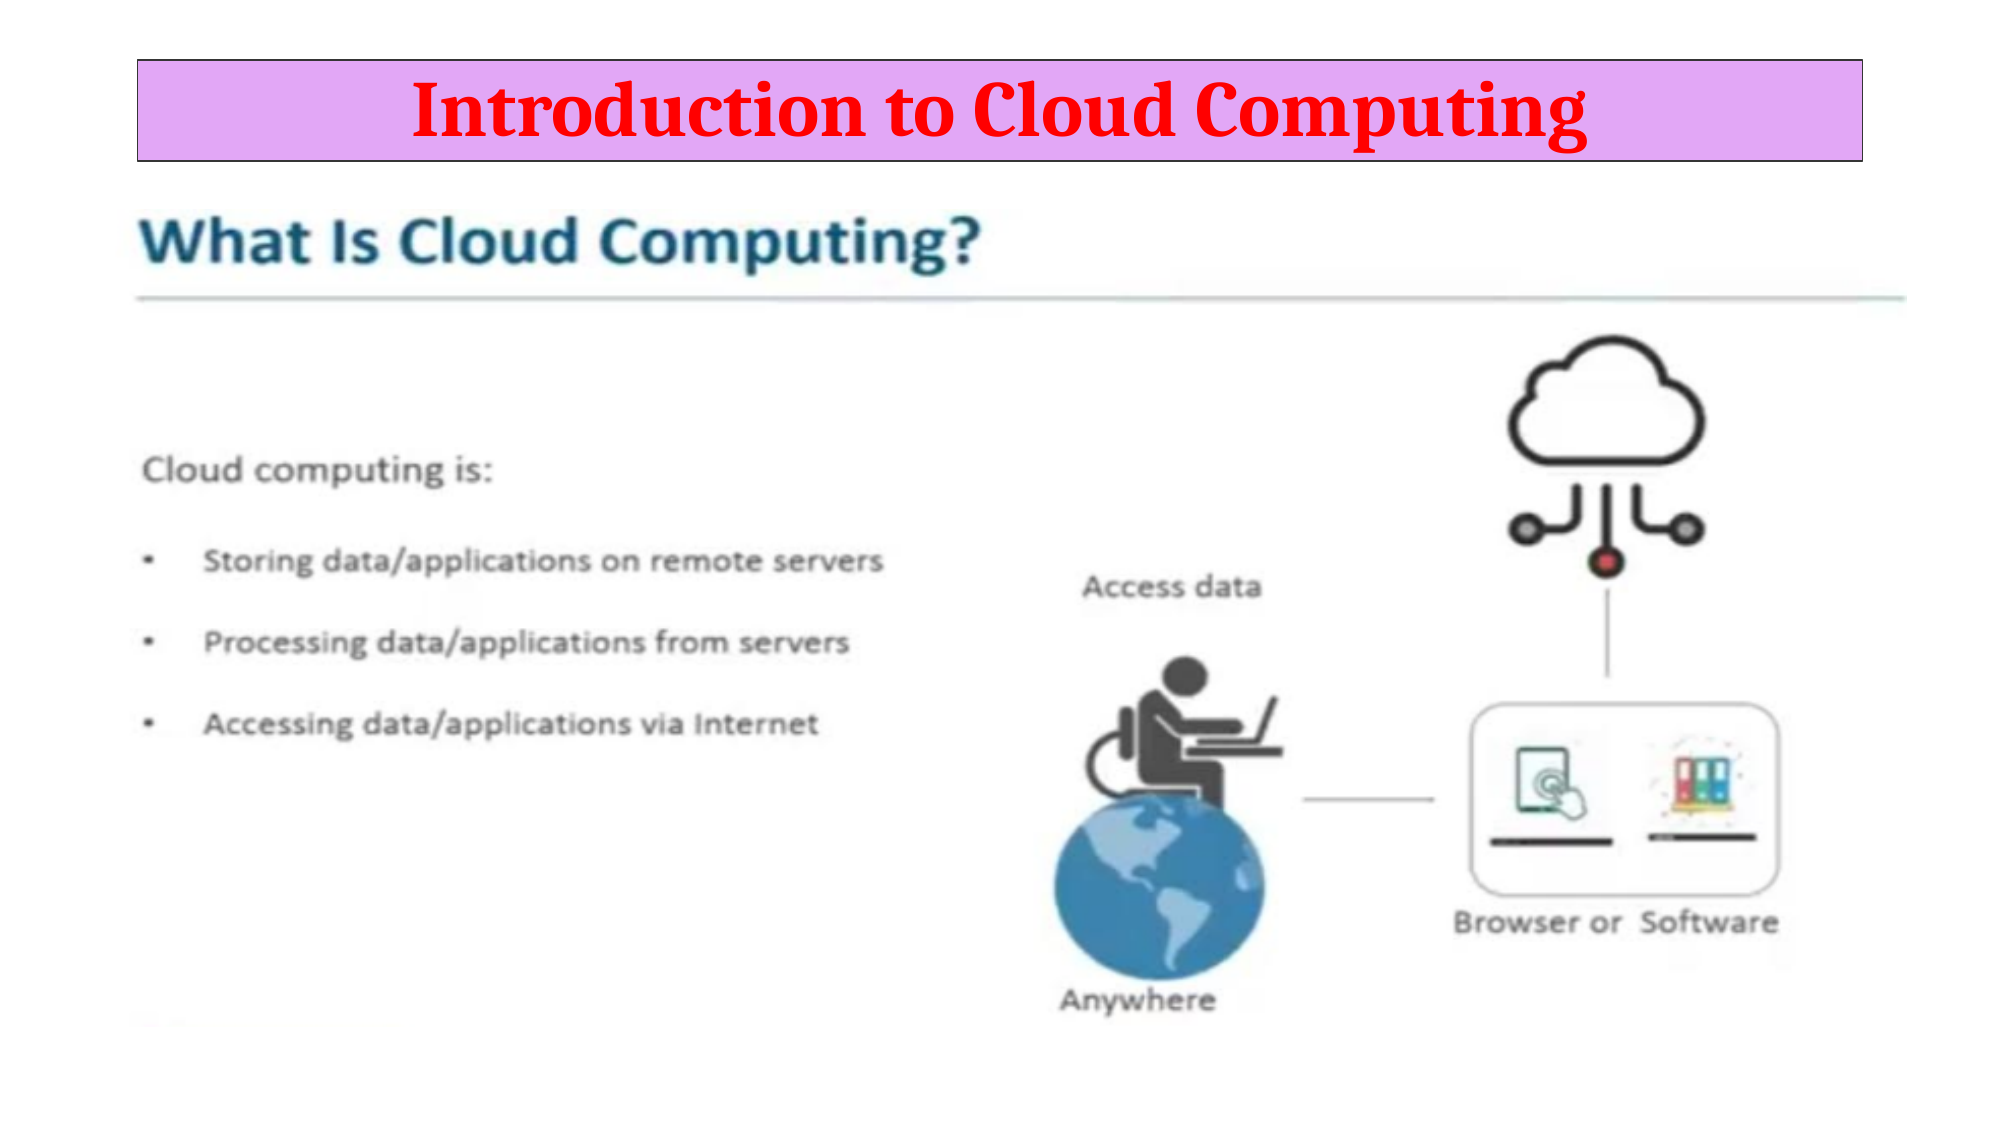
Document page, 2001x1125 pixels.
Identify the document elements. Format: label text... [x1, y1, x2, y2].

picture [108, 209, 1907, 1028]
title Introduction to Cloud Computing [137, 59, 1863, 161]
